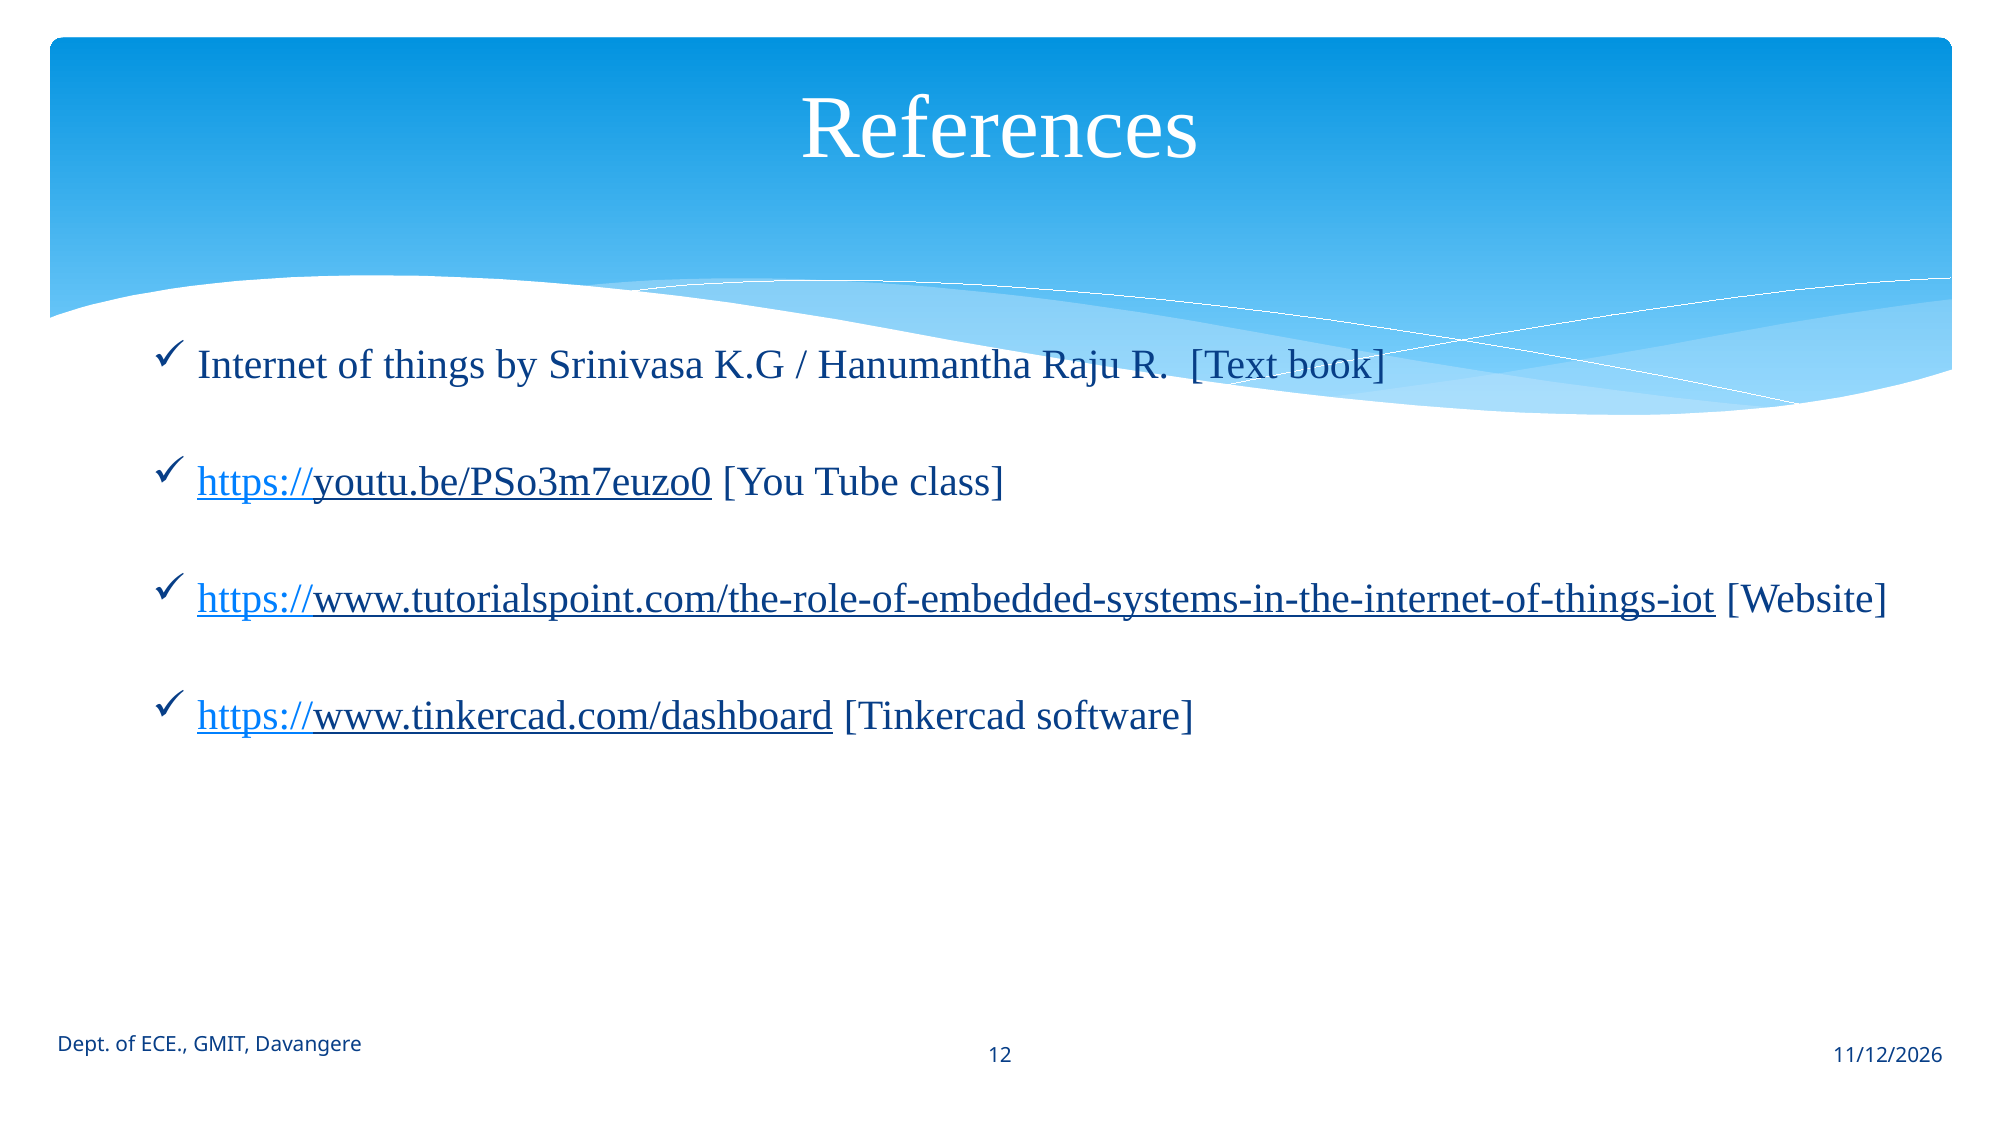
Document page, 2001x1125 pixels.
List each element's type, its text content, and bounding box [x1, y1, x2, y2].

title References [137, 59, 1863, 184]
footer Dept. of ECE., GMIT, Davangere [42, 1025, 871, 1086]
slide_number 12 [872, 1025, 1128, 1086]
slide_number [1129, 1025, 1958, 1086]
list Internet of things by Srinivasa K.G / Hanumantha Raju R. [Text book] https://youtu.be/PSo3m7euzo0 [You Tube class] https://www.tutorialspoint.com/the-role-of-embedded-systems-in-the-internet-of-things-iot [Website] https://www.tinkercad.com/dashboard [Tinkercad software] [137, 212, 1914, 1014]
